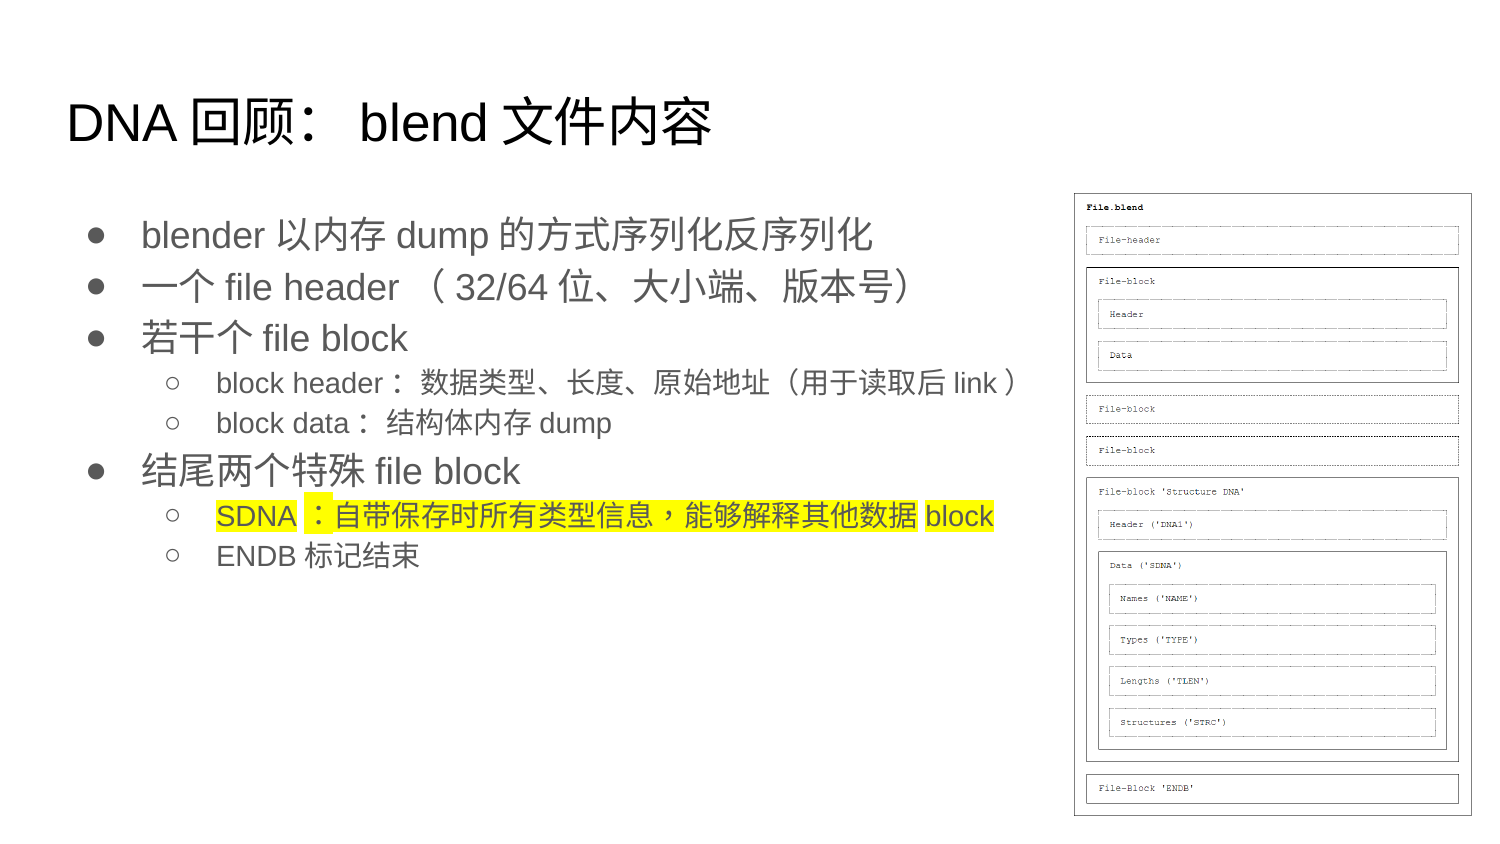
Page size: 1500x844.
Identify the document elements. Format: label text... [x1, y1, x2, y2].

picture [1066, 188, 1479, 821]
list blender以内存dump的方式序列化反序列化 一个file header（32/64位、大小端、版本号） 若干个file block block header：数据类型、长度、原始地址（用于读取后link） block data：结构体内存dump 结尾两个特殊file block SDNA：自带保存时所有类型信息，能够解释其他数据block ENDB标记结束 [51, 189, 1064, 821]
title DNA回顾：blend文件内容 [51, 72, 1449, 167]
